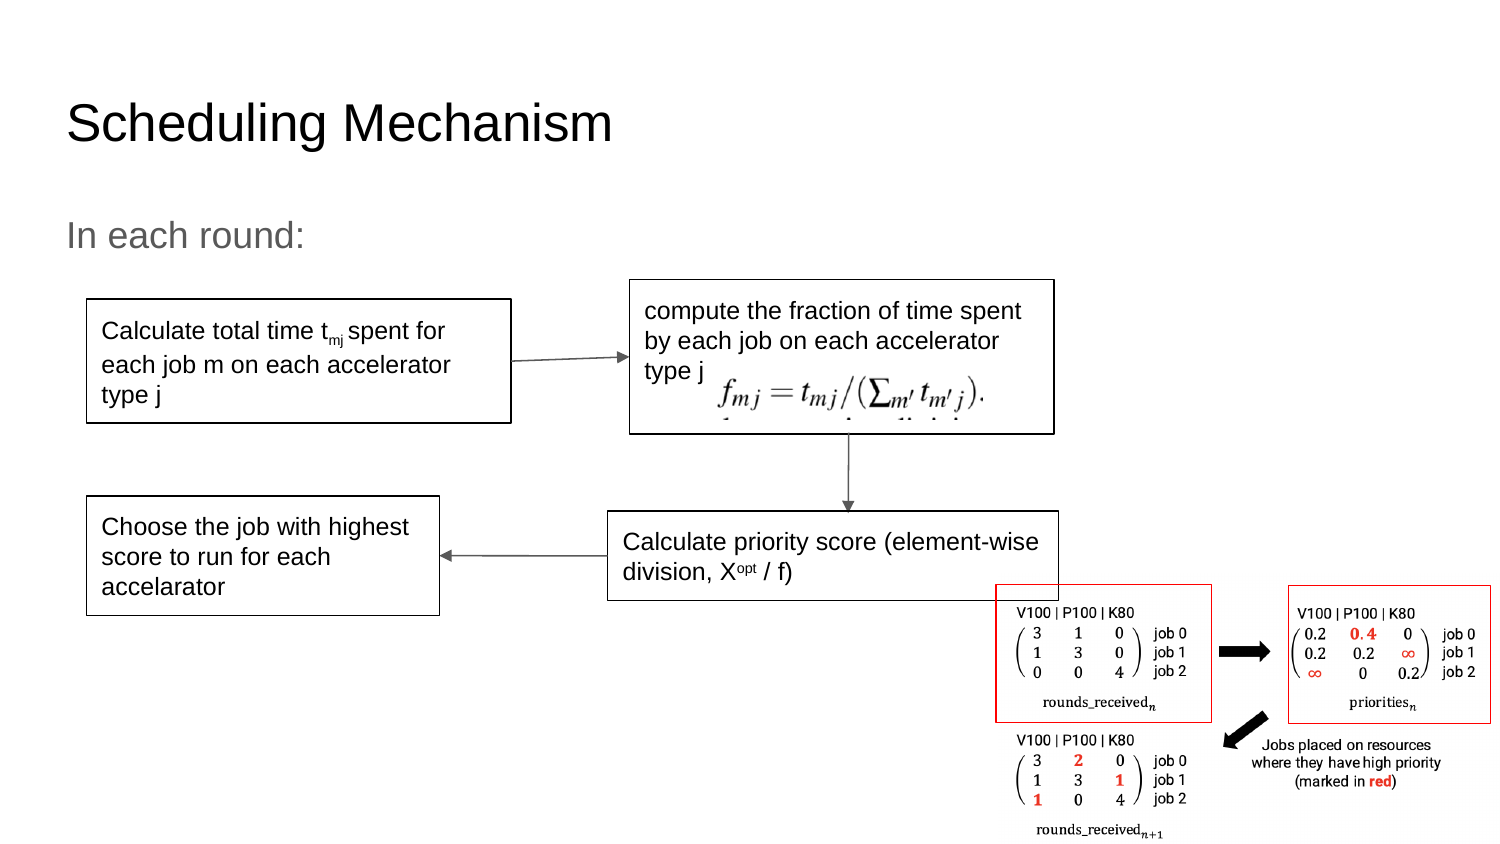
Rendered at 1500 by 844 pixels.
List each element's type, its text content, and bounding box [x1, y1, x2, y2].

text_box compute the fraction of time spent by each job on each accelerator type j [629, 279, 1055, 435]
picture [714, 369, 984, 421]
text_box Choose the job with highest score to run for each accelarator [86, 495, 440, 616]
title Scheduling Mechanism [51, 72, 1449, 167]
text_box Calculate total time tmj spent for each job m on each accelerator type j [86, 299, 512, 424]
text_box Calculate priority score (element-wise division, Xopt / f) [607, 510, 1059, 601]
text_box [510, 357, 630, 361]
picture [997, 573, 1500, 844]
list In each round: [51, 189, 1449, 750]
